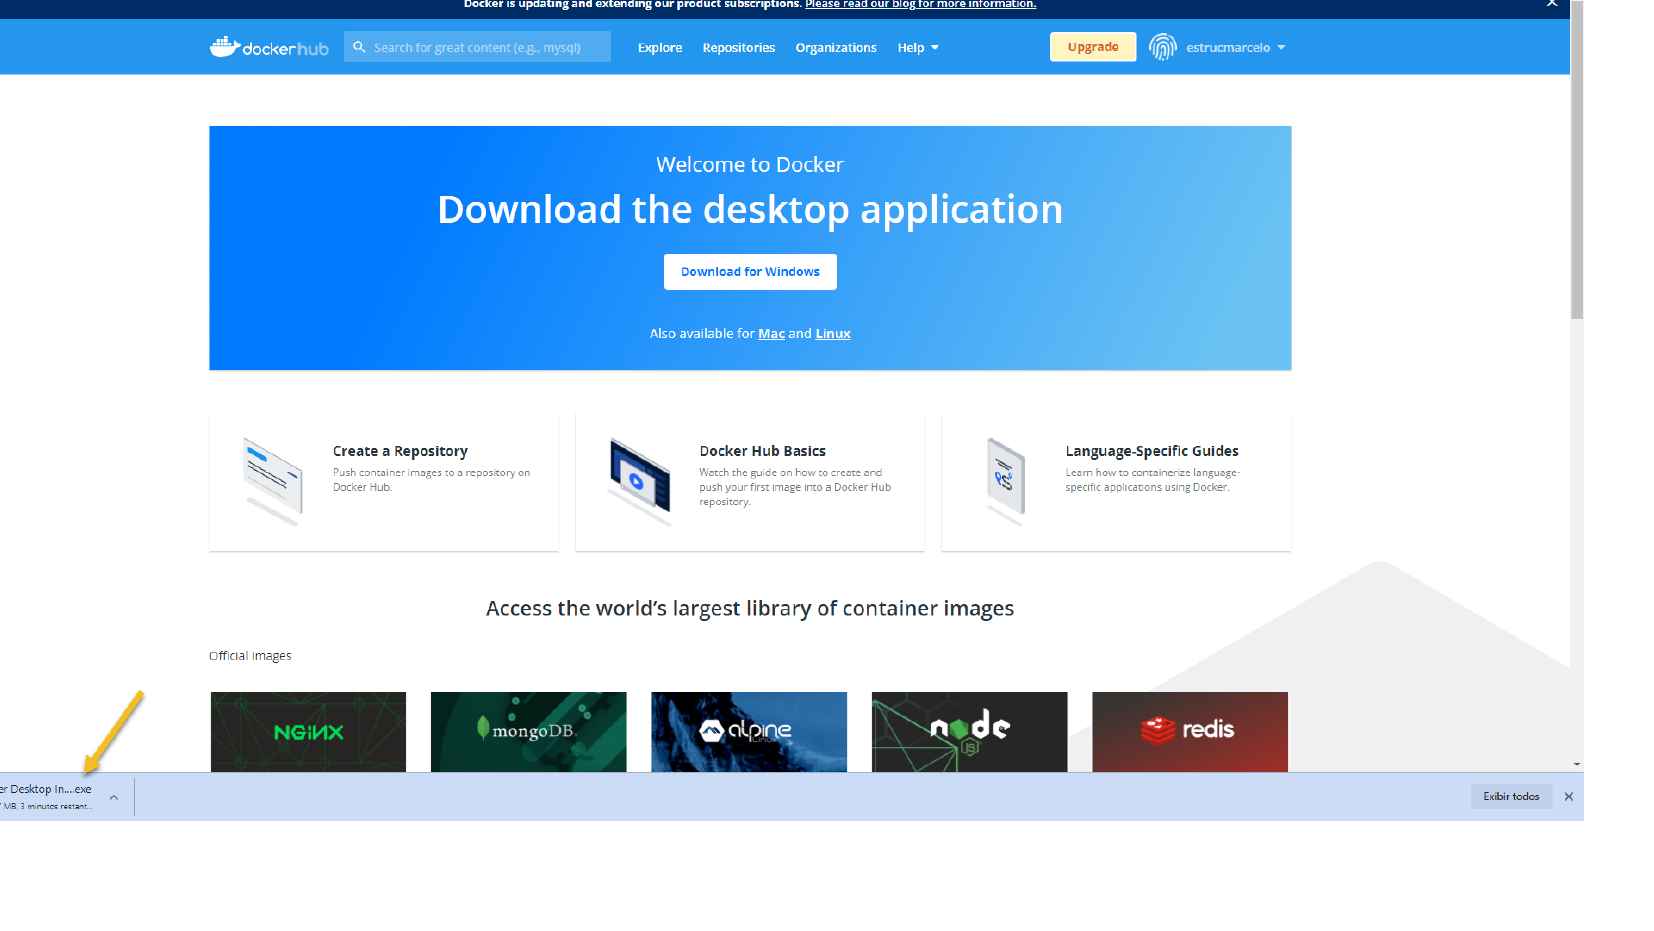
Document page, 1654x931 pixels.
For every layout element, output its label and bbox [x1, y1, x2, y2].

picture [0, 0, 1585, 822]
